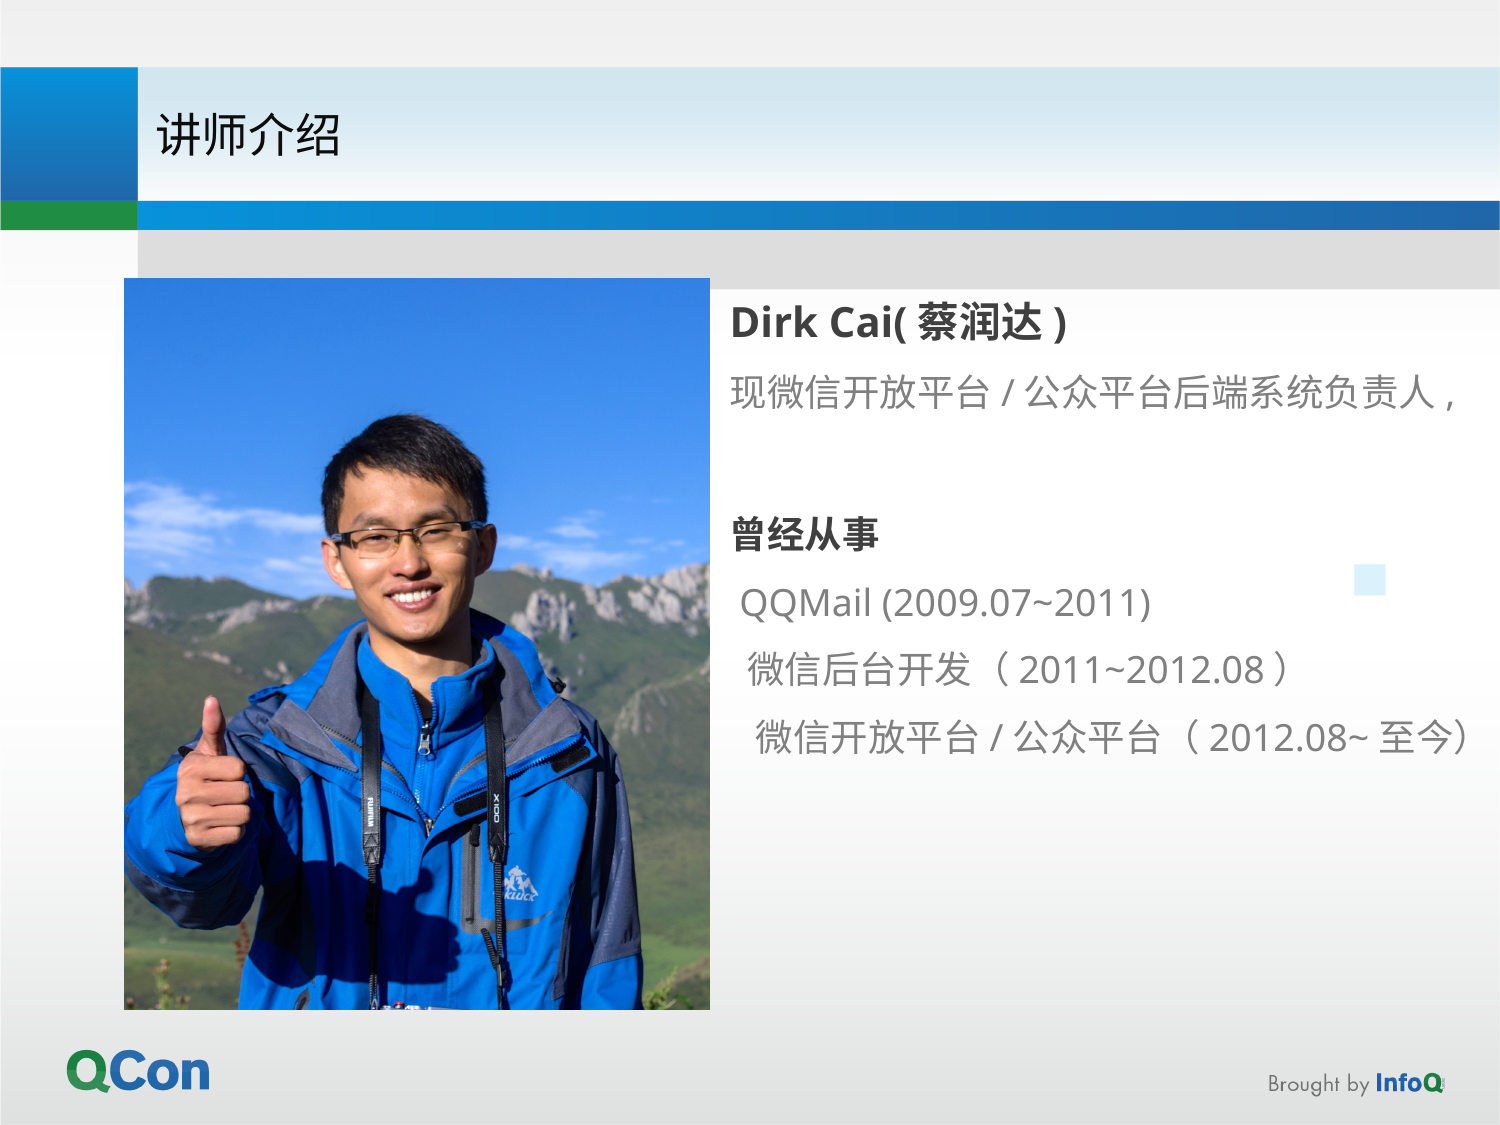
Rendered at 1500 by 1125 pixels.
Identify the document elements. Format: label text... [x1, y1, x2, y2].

text_box Dirk Cai(蔡润达) 现微信开放平台/公众平台后端系统负责人, 曾经从事 QQMail (2009.07~2011) 微信后台开发（2011~2012.08） 微信开放平台/公众平台（2012.08~至今） [714, 263, 1500, 834]
picture [0, 0, 1500, 1125]
text_box 讲师介绍 [140, 90, 906, 174]
